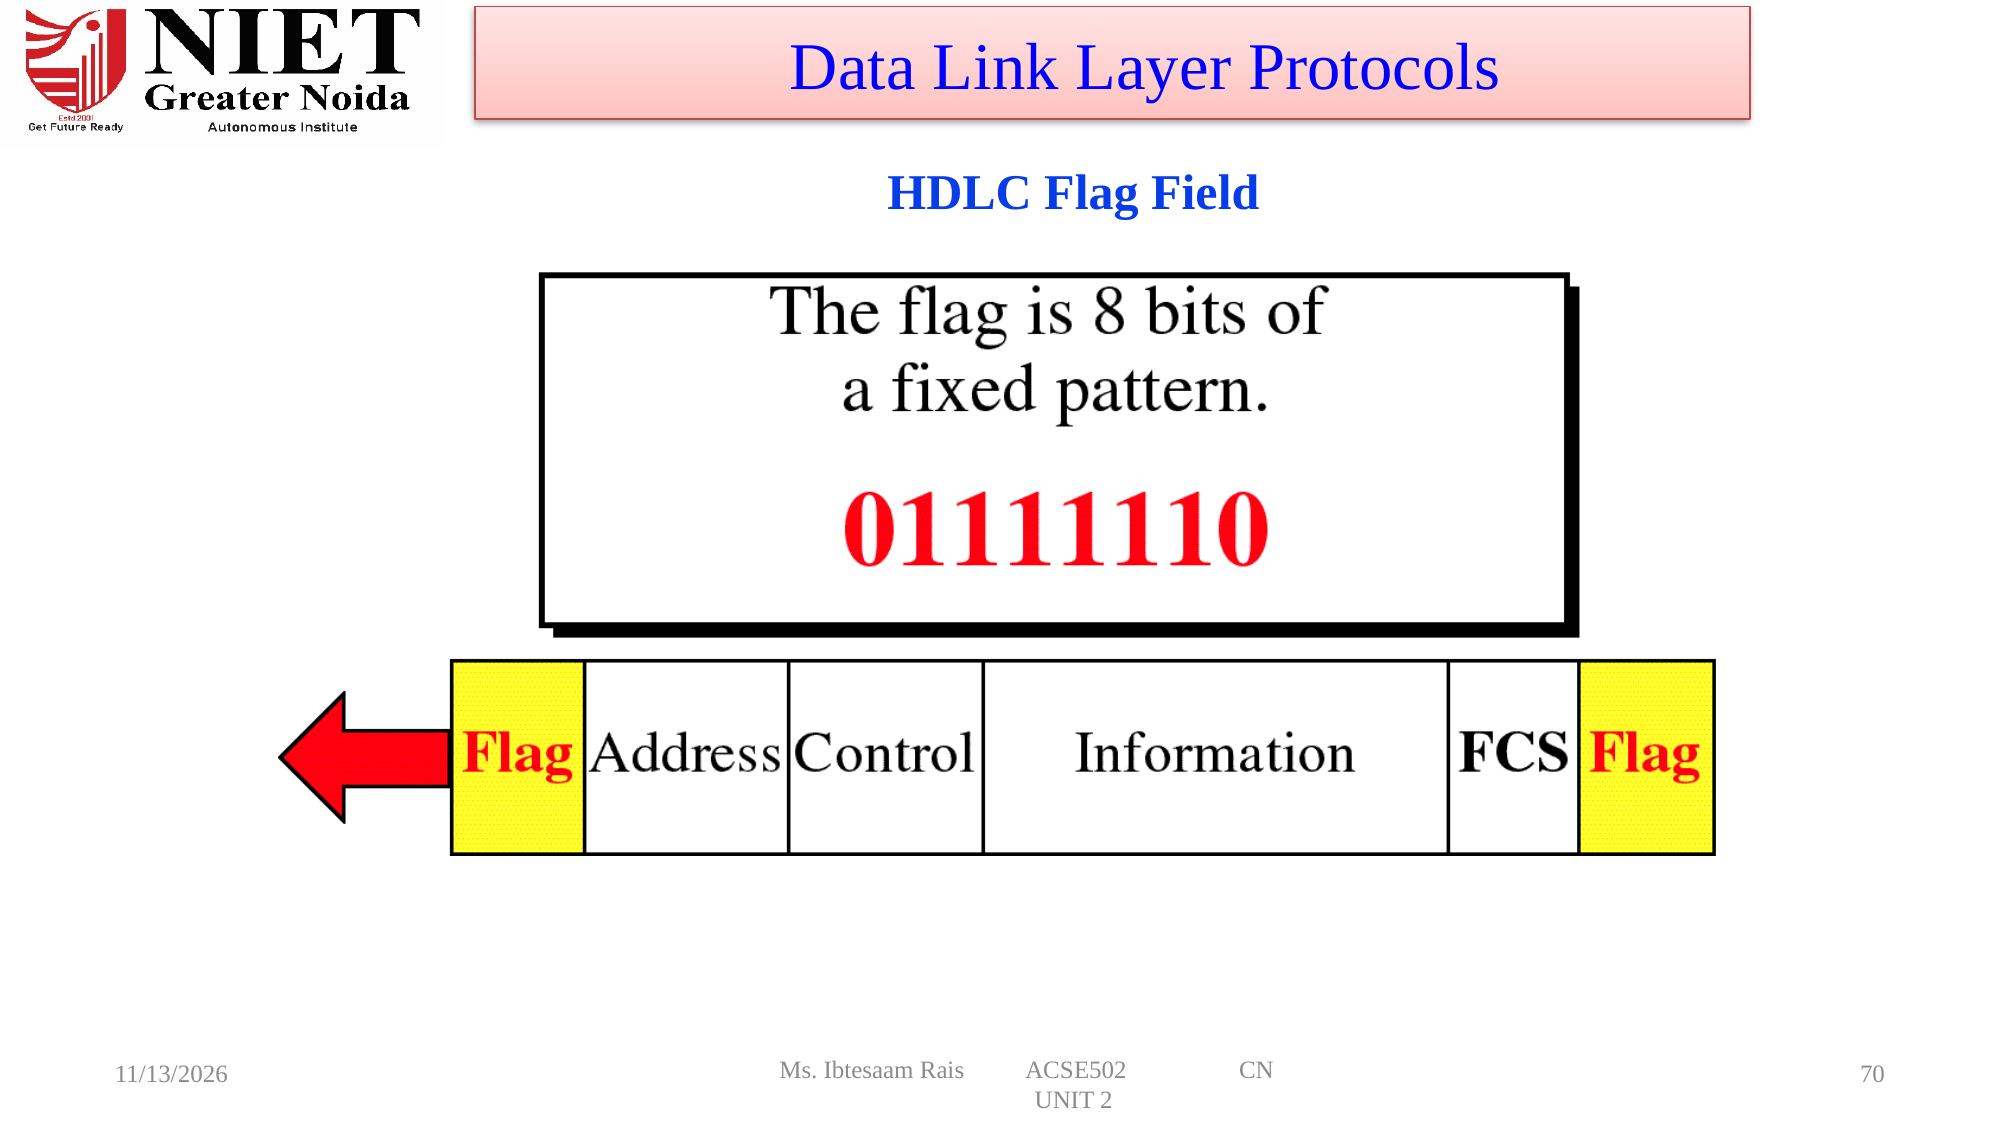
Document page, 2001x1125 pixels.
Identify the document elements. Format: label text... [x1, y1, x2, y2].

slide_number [99, 1042, 567, 1103]
slide_number 70 [1433, 1042, 1900, 1103]
text_box HDLC Flag Field [872, 152, 1275, 227]
picture [0, 0, 445, 149]
footer Ms. Ibtesaam Rais ACSE502 CN UNIT 2 [762, 1042, 1317, 1125]
picture [278, 270, 1716, 856]
text_box Data Link Layer Protocols [474, 6, 1751, 120]
